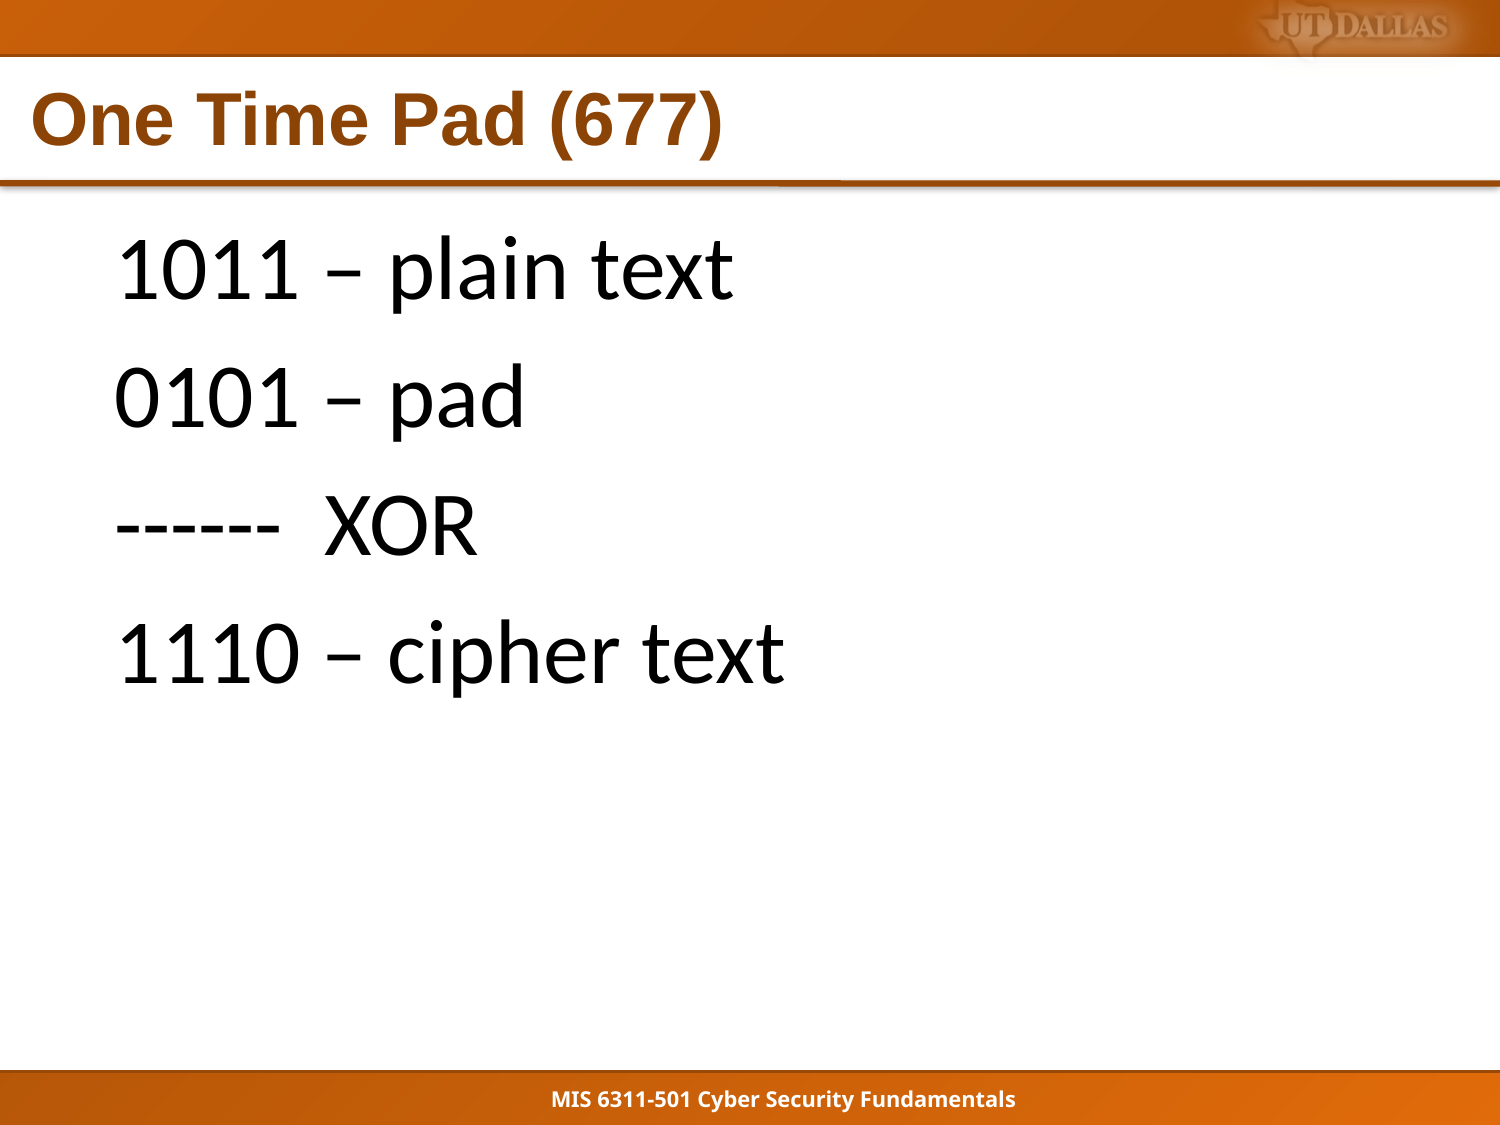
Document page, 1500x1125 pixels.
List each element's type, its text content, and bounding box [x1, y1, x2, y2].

picture [1218, 0, 1500, 64]
list 1011 – plain text 0101 – pad ------ XOR 1110 – cipher text [24, 199, 1500, 1077]
title One Time Pad (677) [0, 64, 1500, 178]
